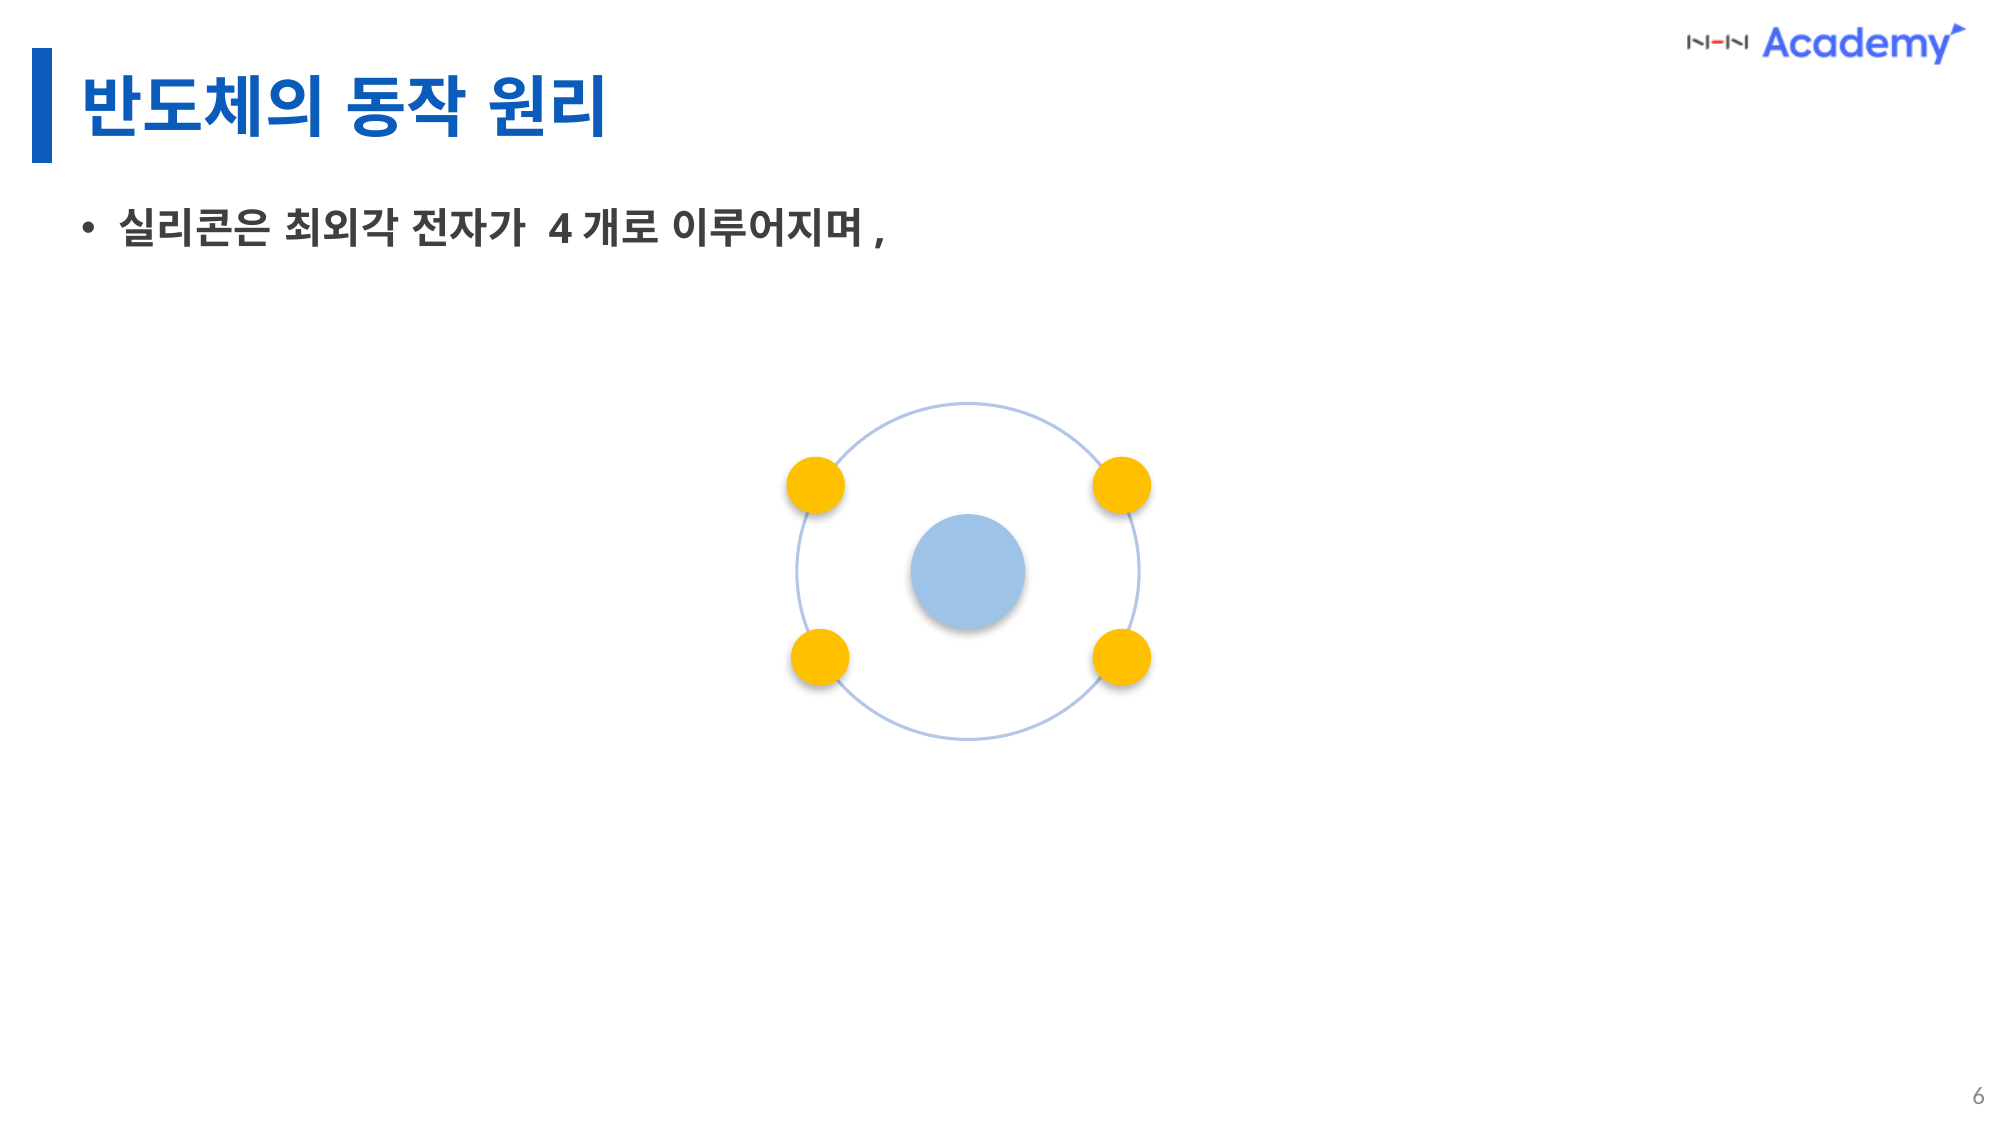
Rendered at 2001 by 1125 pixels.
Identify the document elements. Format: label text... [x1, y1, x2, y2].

title 반도체의 동작 원리 [66, 49, 1934, 162]
slide_number 6 [1933, 1065, 2000, 1125]
text_box [1091, 455, 1153, 515]
text_box [1091, 627, 1153, 687]
text_box [790, 627, 851, 687]
list 실리콘은 최외각 전자가 4개로 이루어지며, [66, 187, 1934, 1076]
text_box [795, 402, 1141, 741]
picture [1682, 19, 1991, 69]
text_box [785, 455, 846, 515]
